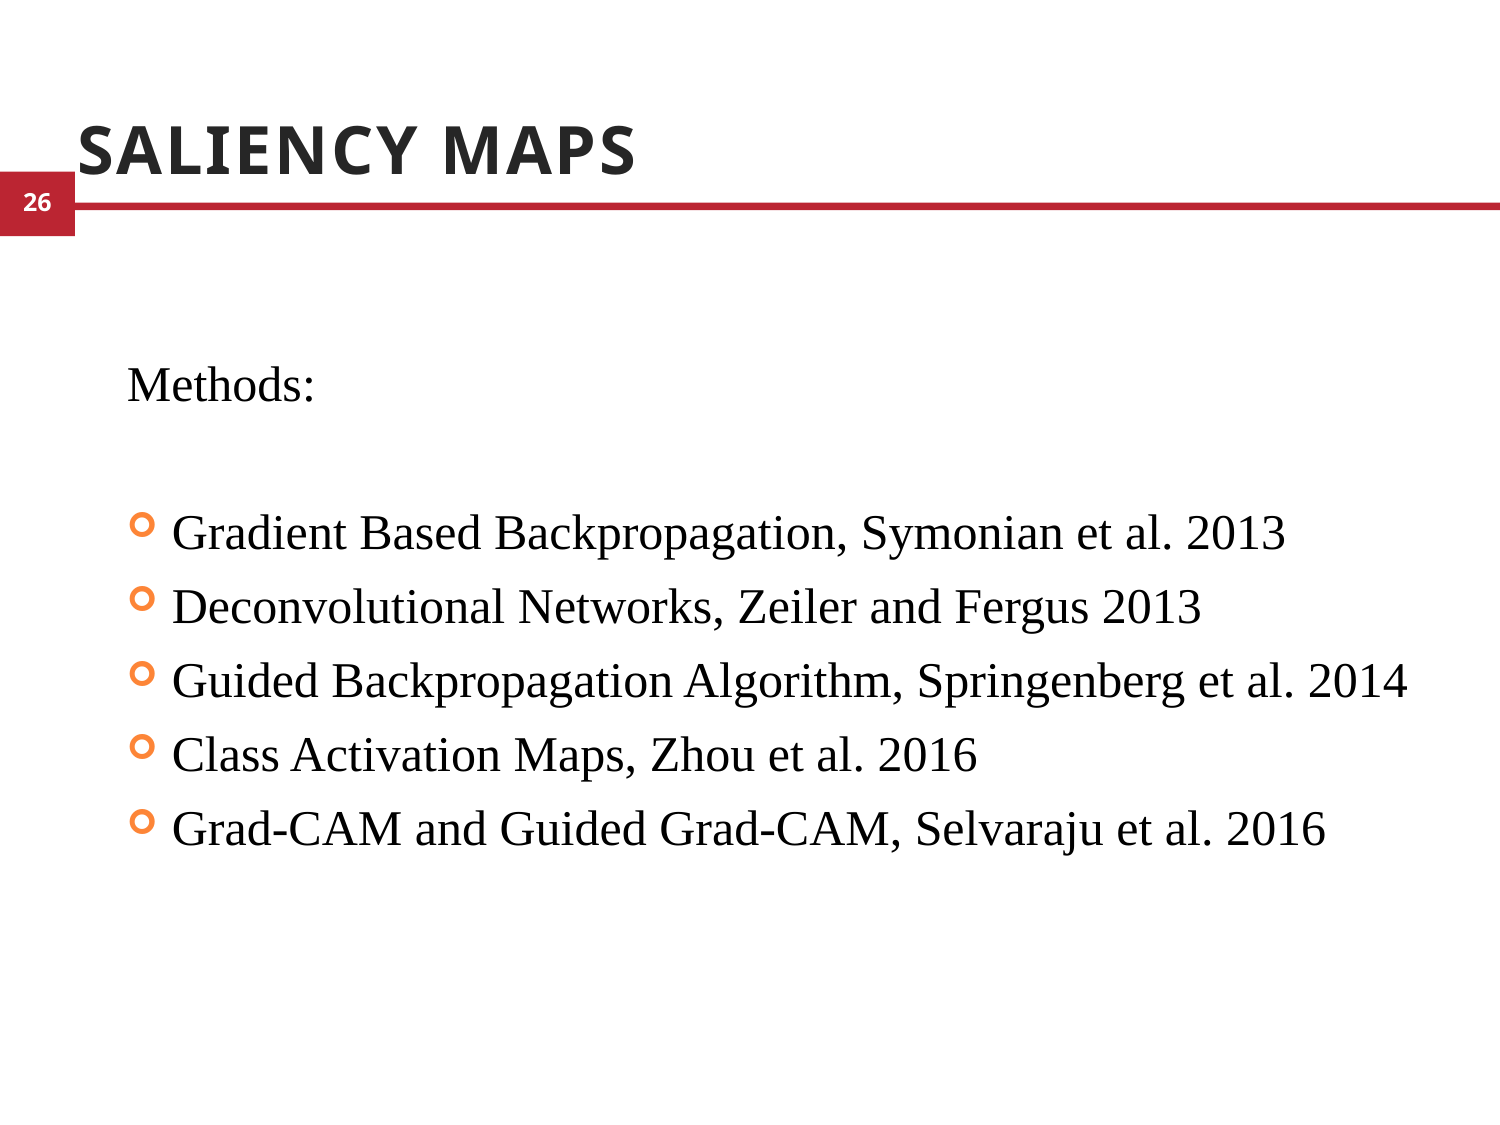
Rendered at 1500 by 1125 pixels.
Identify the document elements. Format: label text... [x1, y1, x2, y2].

text_box Methods: Gradient Based Backpropagation, Symonian et al. 2013 Deconvolutional Networks, Zeiler and Fergus 2013 Guided Backpropagation Algorithm, Springenberg et al. 2014 Class Activation Maps, Zhou et al. 2016 Grad-CAM and Guided Grad-CAM, Selvaraju et al. 2016 [124, 337, 1475, 1004]
title Saliency Maps [75, 0, 1425, 188]
